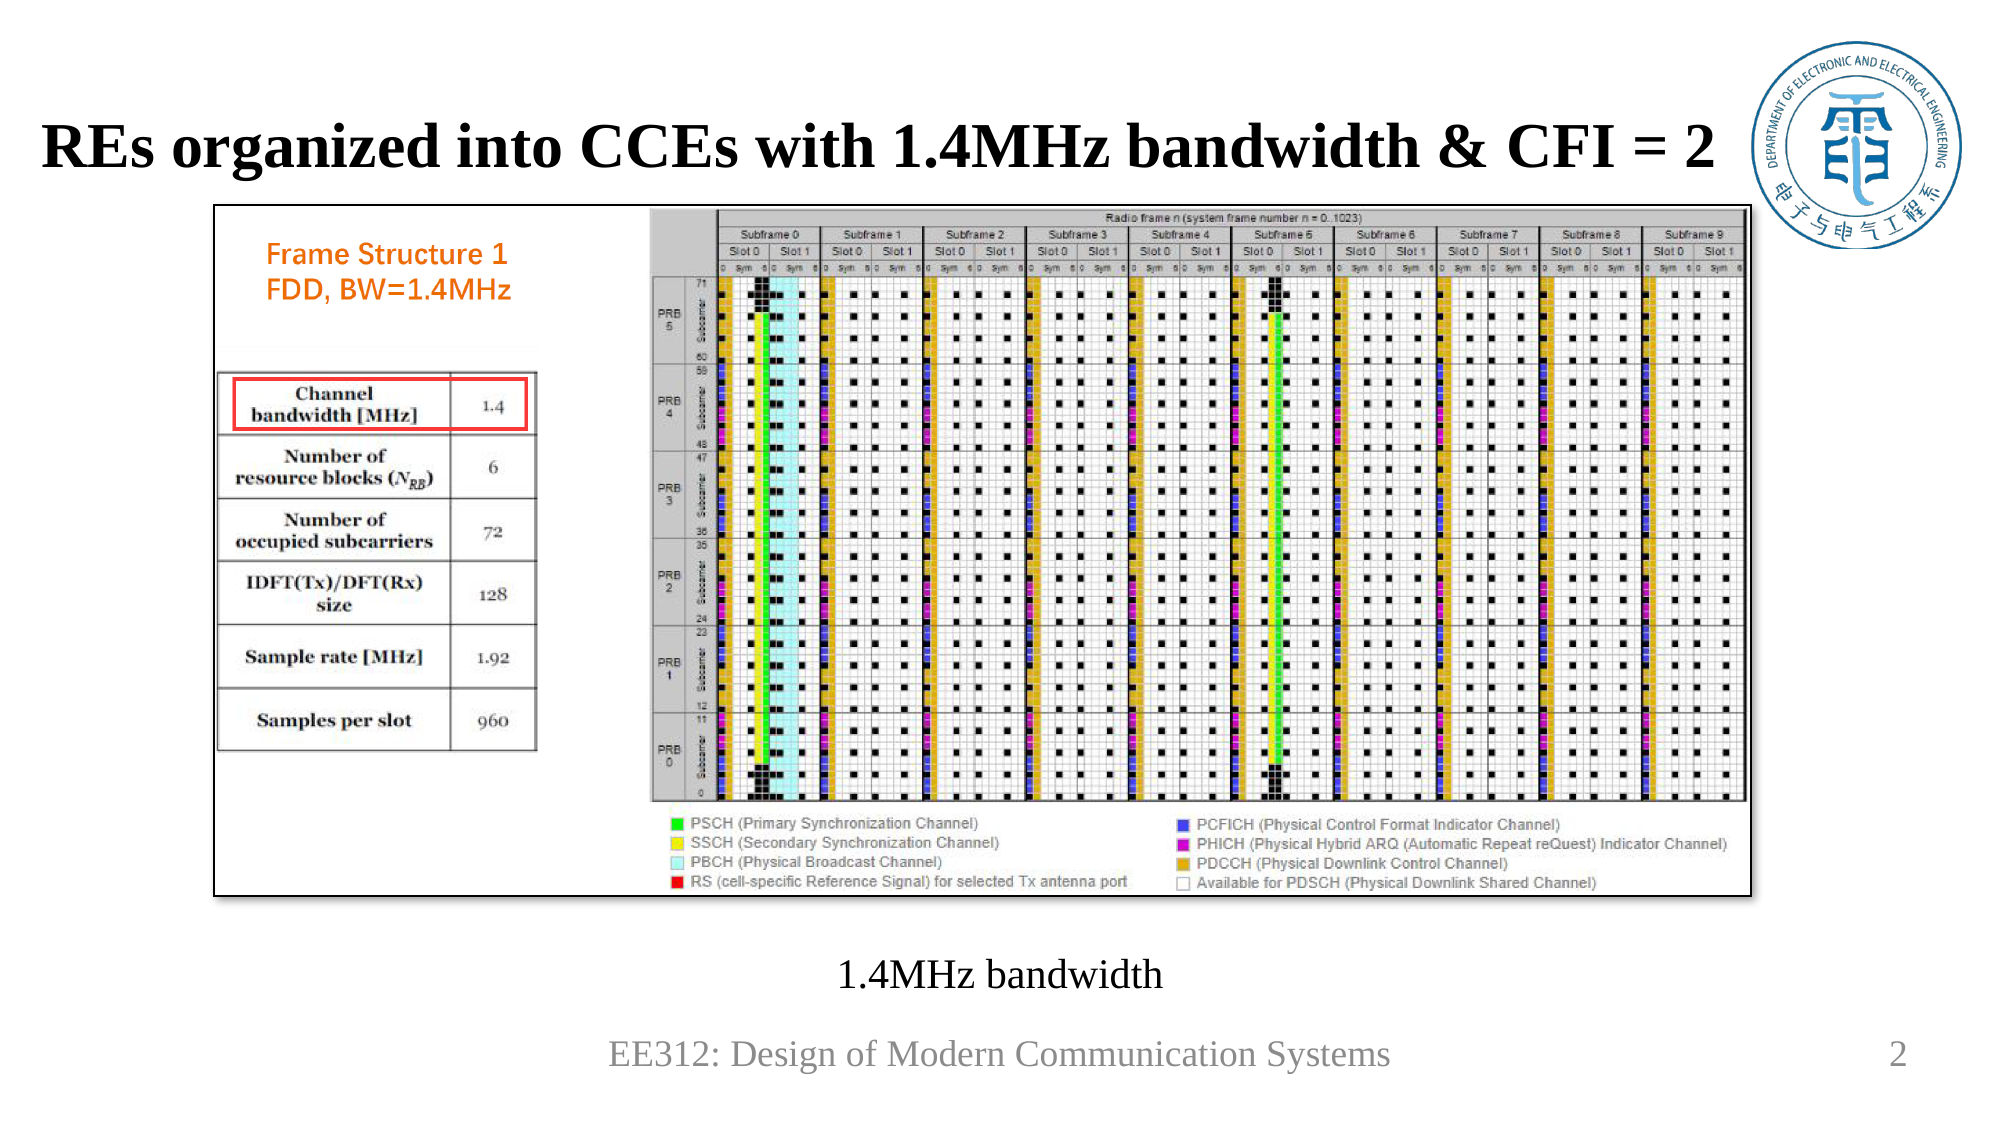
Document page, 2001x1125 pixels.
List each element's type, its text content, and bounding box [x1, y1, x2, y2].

text_box REs organized into CCEs with 1.4MHz bandwidth & CFI = 2 [0, 92, 1749, 193]
subtitle 1.4MHz bandwidth [789, 913, 1211, 1005]
slide_number 2 [1577, 1023, 1923, 1080]
footer EE312: Design of Modern Communication Systems [554, 1023, 1446, 1080]
picture [214, 36, 1963, 896]
